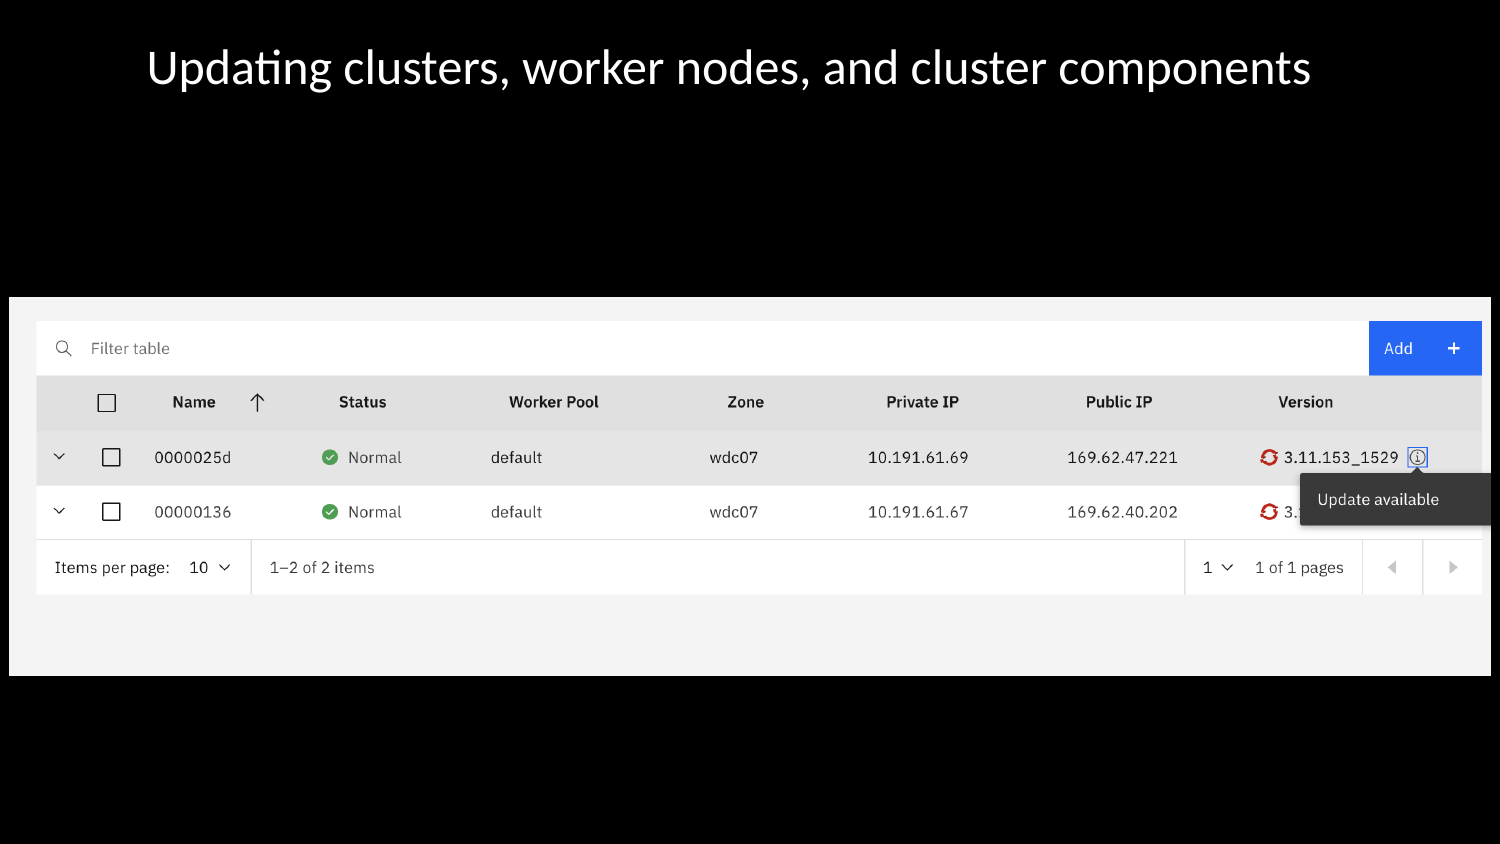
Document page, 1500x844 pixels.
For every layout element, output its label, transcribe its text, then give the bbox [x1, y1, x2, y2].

picture [9, 297, 1491, 676]
text_box Updating clusters, worker nodes, and cluster components [139, 26, 1320, 167]
